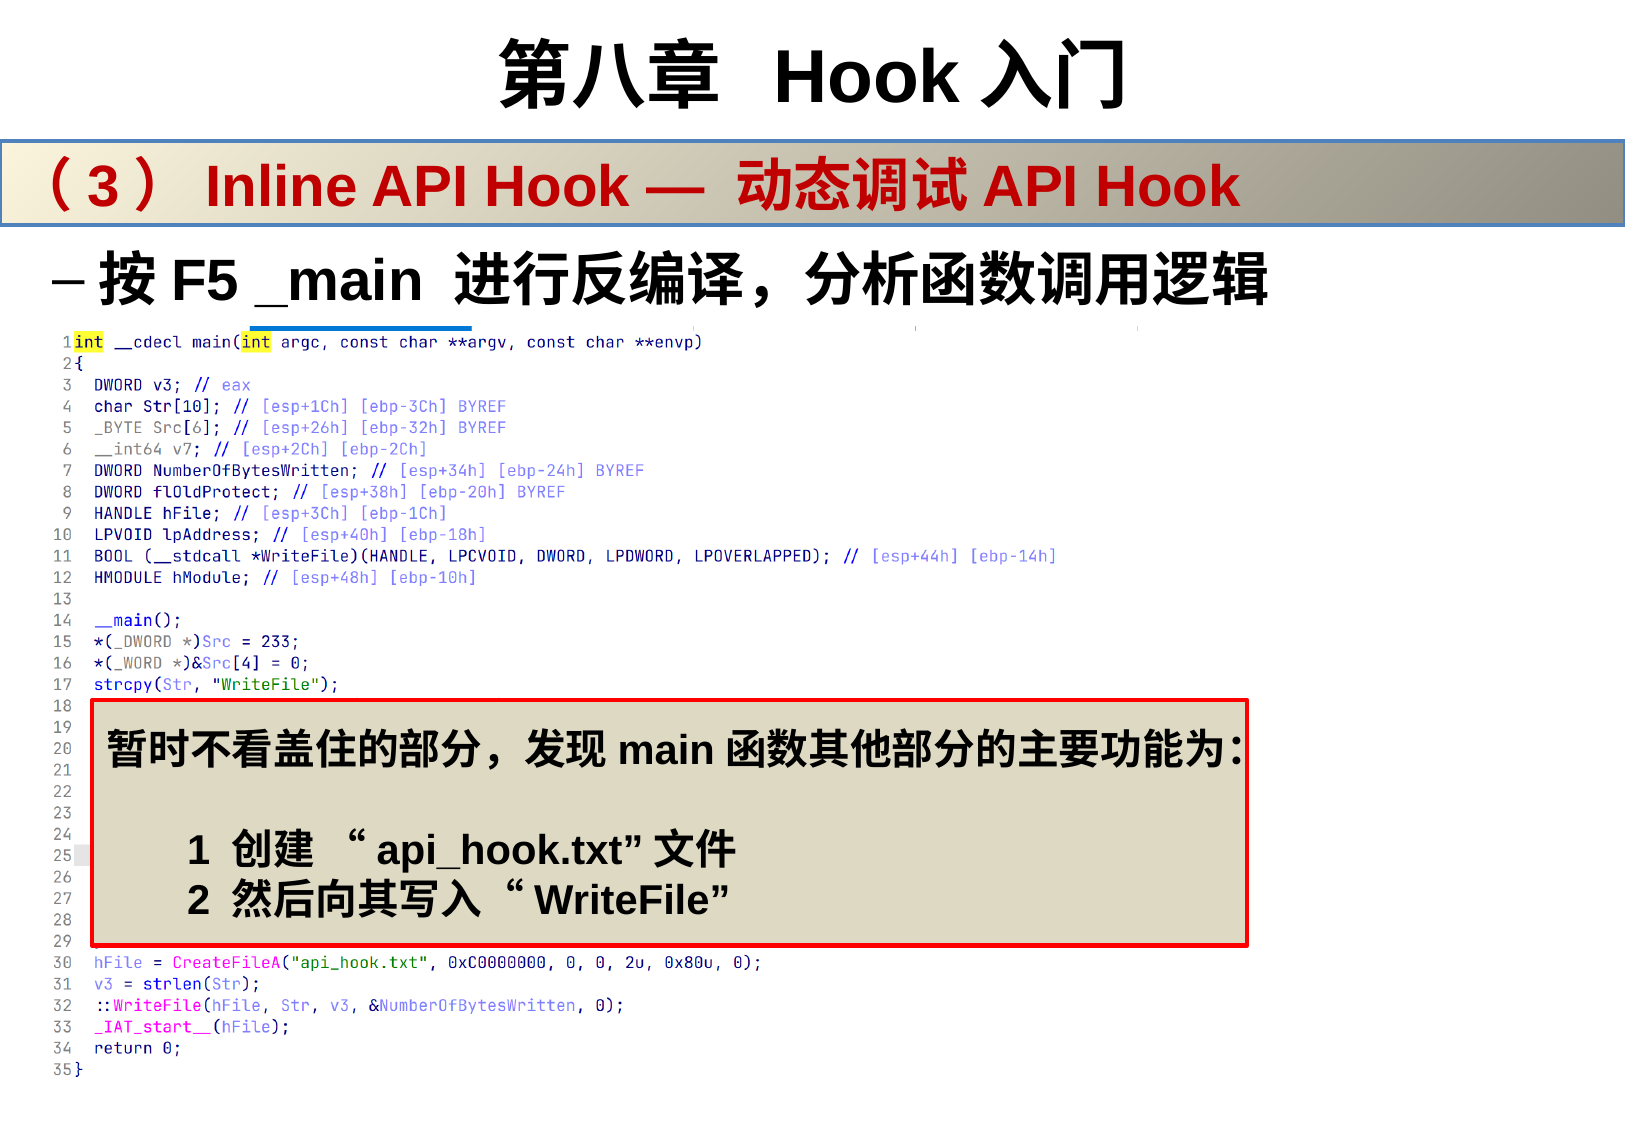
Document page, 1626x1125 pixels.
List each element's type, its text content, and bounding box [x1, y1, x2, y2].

title 第八章 Hook入门 [81, 19, 1544, 126]
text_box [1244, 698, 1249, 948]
text_box （3）Inline API Hook — 动态调试API Hook [0, 139, 1625, 227]
picture [50, 325, 1239, 1081]
list 按F5 _main 进行反编译，分析函数调用逻辑 [0, 234, 1625, 329]
